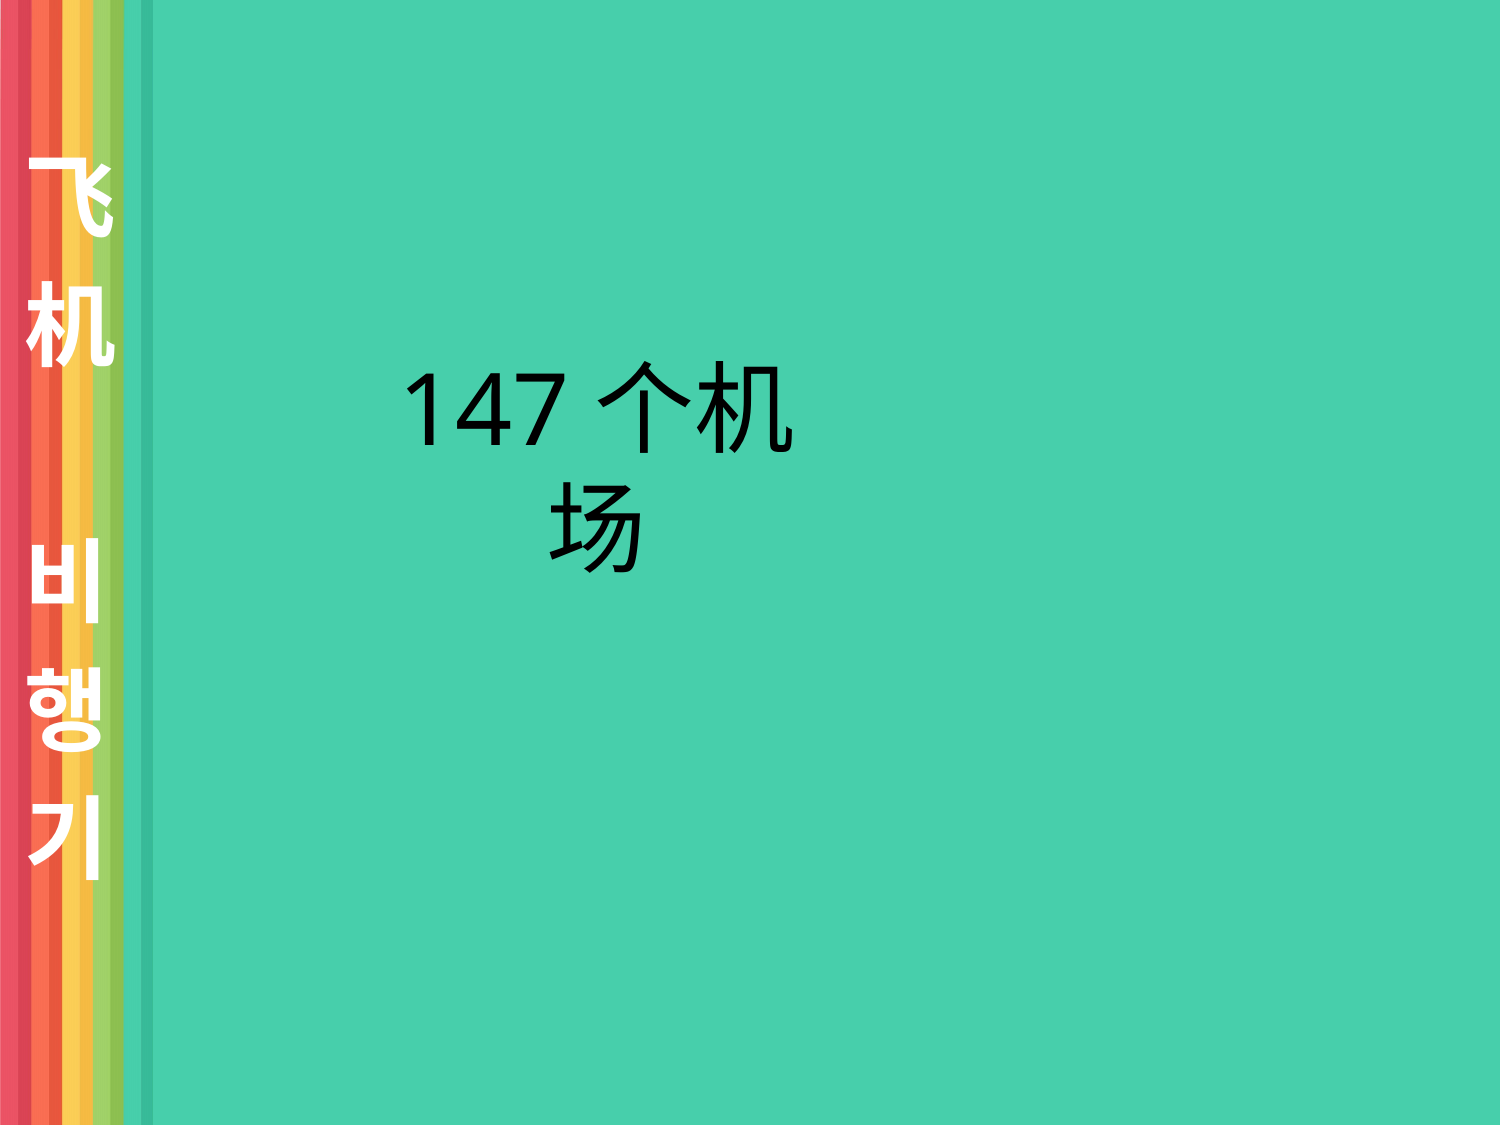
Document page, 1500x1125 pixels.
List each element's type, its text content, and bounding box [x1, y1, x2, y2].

picture [0, 0, 153, 1125]
text_box 147个机场 [371, 338, 821, 467]
